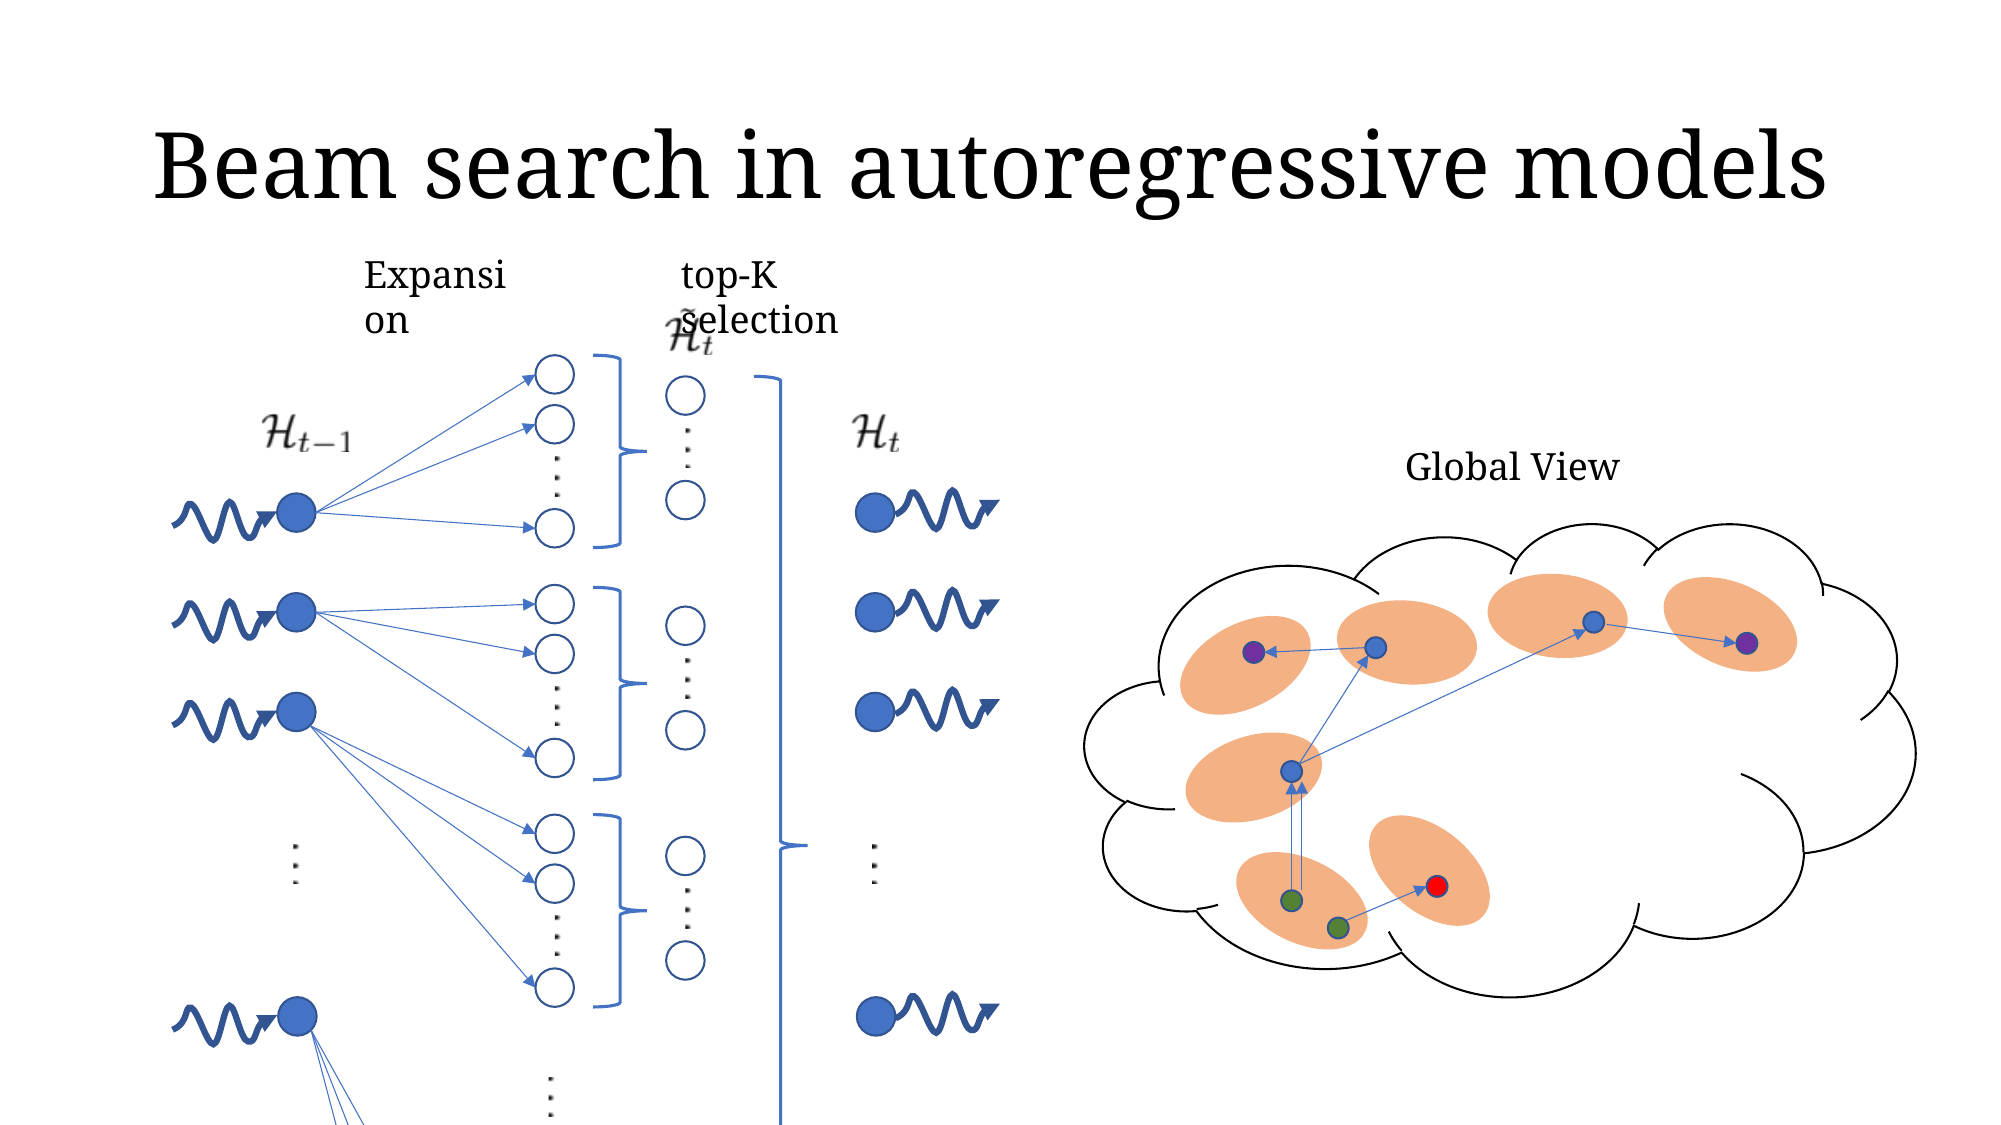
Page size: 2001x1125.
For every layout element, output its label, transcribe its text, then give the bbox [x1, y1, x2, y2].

text_box [276, 492, 315, 533]
text_box [665, 835, 706, 877]
picture [261, 413, 350, 452]
text_box [534, 354, 575, 395]
picture [554, 915, 561, 956]
text_box [172, 700, 278, 742]
text_box [536, 737, 575, 779]
text_box [276, 691, 315, 733]
picture [554, 686, 561, 726]
text_box [894, 993, 1001, 1034]
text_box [309, 725, 536, 988]
text_box [593, 814, 647, 1008]
text_box [665, 940, 706, 981]
text_box [536, 633, 575, 675]
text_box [310, 1030, 524, 1125]
text_box [1337, 599, 1473, 629]
text_box [172, 1004, 278, 1046]
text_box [315, 604, 536, 612]
picture [871, 844, 879, 884]
text_box [536, 863, 575, 904]
text_box [276, 591, 315, 633]
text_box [315, 612, 536, 725]
text_box [1280, 760, 1304, 783]
text_box Global View [1158, 435, 1867, 496]
text_box [593, 354, 647, 549]
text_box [315, 424, 536, 512]
text_box [665, 605, 706, 647]
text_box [315, 512, 536, 529]
text_box [855, 996, 897, 1037]
picture [293, 844, 300, 884]
text_box [894, 588, 1001, 630]
text_box [665, 709, 706, 751]
text_box [1735, 631, 1759, 655]
text_box [854, 492, 896, 533]
text_box [753, 375, 808, 1125]
text_box [894, 688, 1001, 730]
text_box [1326, 916, 1350, 940]
text_box [536, 403, 575, 445]
text_box [534, 507, 575, 549]
text_box Expansion [349, 243, 536, 348]
text_box [1486, 572, 1629, 629]
picture [548, 1076, 555, 1117]
picture [554, 456, 561, 497]
text_box [1083, 523, 1917, 999]
text_box [536, 813, 575, 855]
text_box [1345, 886, 1427, 921]
text_box top-K selection [666, 243, 939, 349]
picture [685, 888, 692, 929]
text_box [1179, 614, 1307, 716]
text_box [894, 489, 1001, 531]
text_box [1425, 874, 1449, 898]
text_box [854, 591, 896, 633]
title Beam search in autoregressive models [137, 59, 1863, 278]
text_box [1662, 576, 1799, 673]
text_box [1292, 794, 1301, 808]
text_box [1264, 647, 1366, 653]
text_box [665, 375, 706, 416]
text_box [172, 500, 278, 542]
text_box [277, 996, 318, 1037]
text_box [534, 583, 575, 625]
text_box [1606, 624, 1737, 644]
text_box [315, 374, 536, 424]
text_box [1582, 610, 1606, 634]
text_box [534, 967, 575, 1008]
picture [851, 413, 900, 452]
text_box [1242, 640, 1266, 664]
text_box [1280, 889, 1304, 913]
text_box [854, 691, 896, 733]
text_box [172, 600, 278, 642]
picture [664, 308, 713, 355]
text_box [665, 479, 706, 521]
text_box [1293, 765, 1324, 800]
picture [685, 428, 692, 468]
text_box [1235, 851, 1369, 951]
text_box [1298, 629, 1587, 765]
picture [685, 658, 692, 699]
text_box [1587, 624, 1616, 657]
text_box [593, 586, 647, 781]
text_box [1368, 814, 1491, 927]
text_box [1184, 731, 1298, 824]
